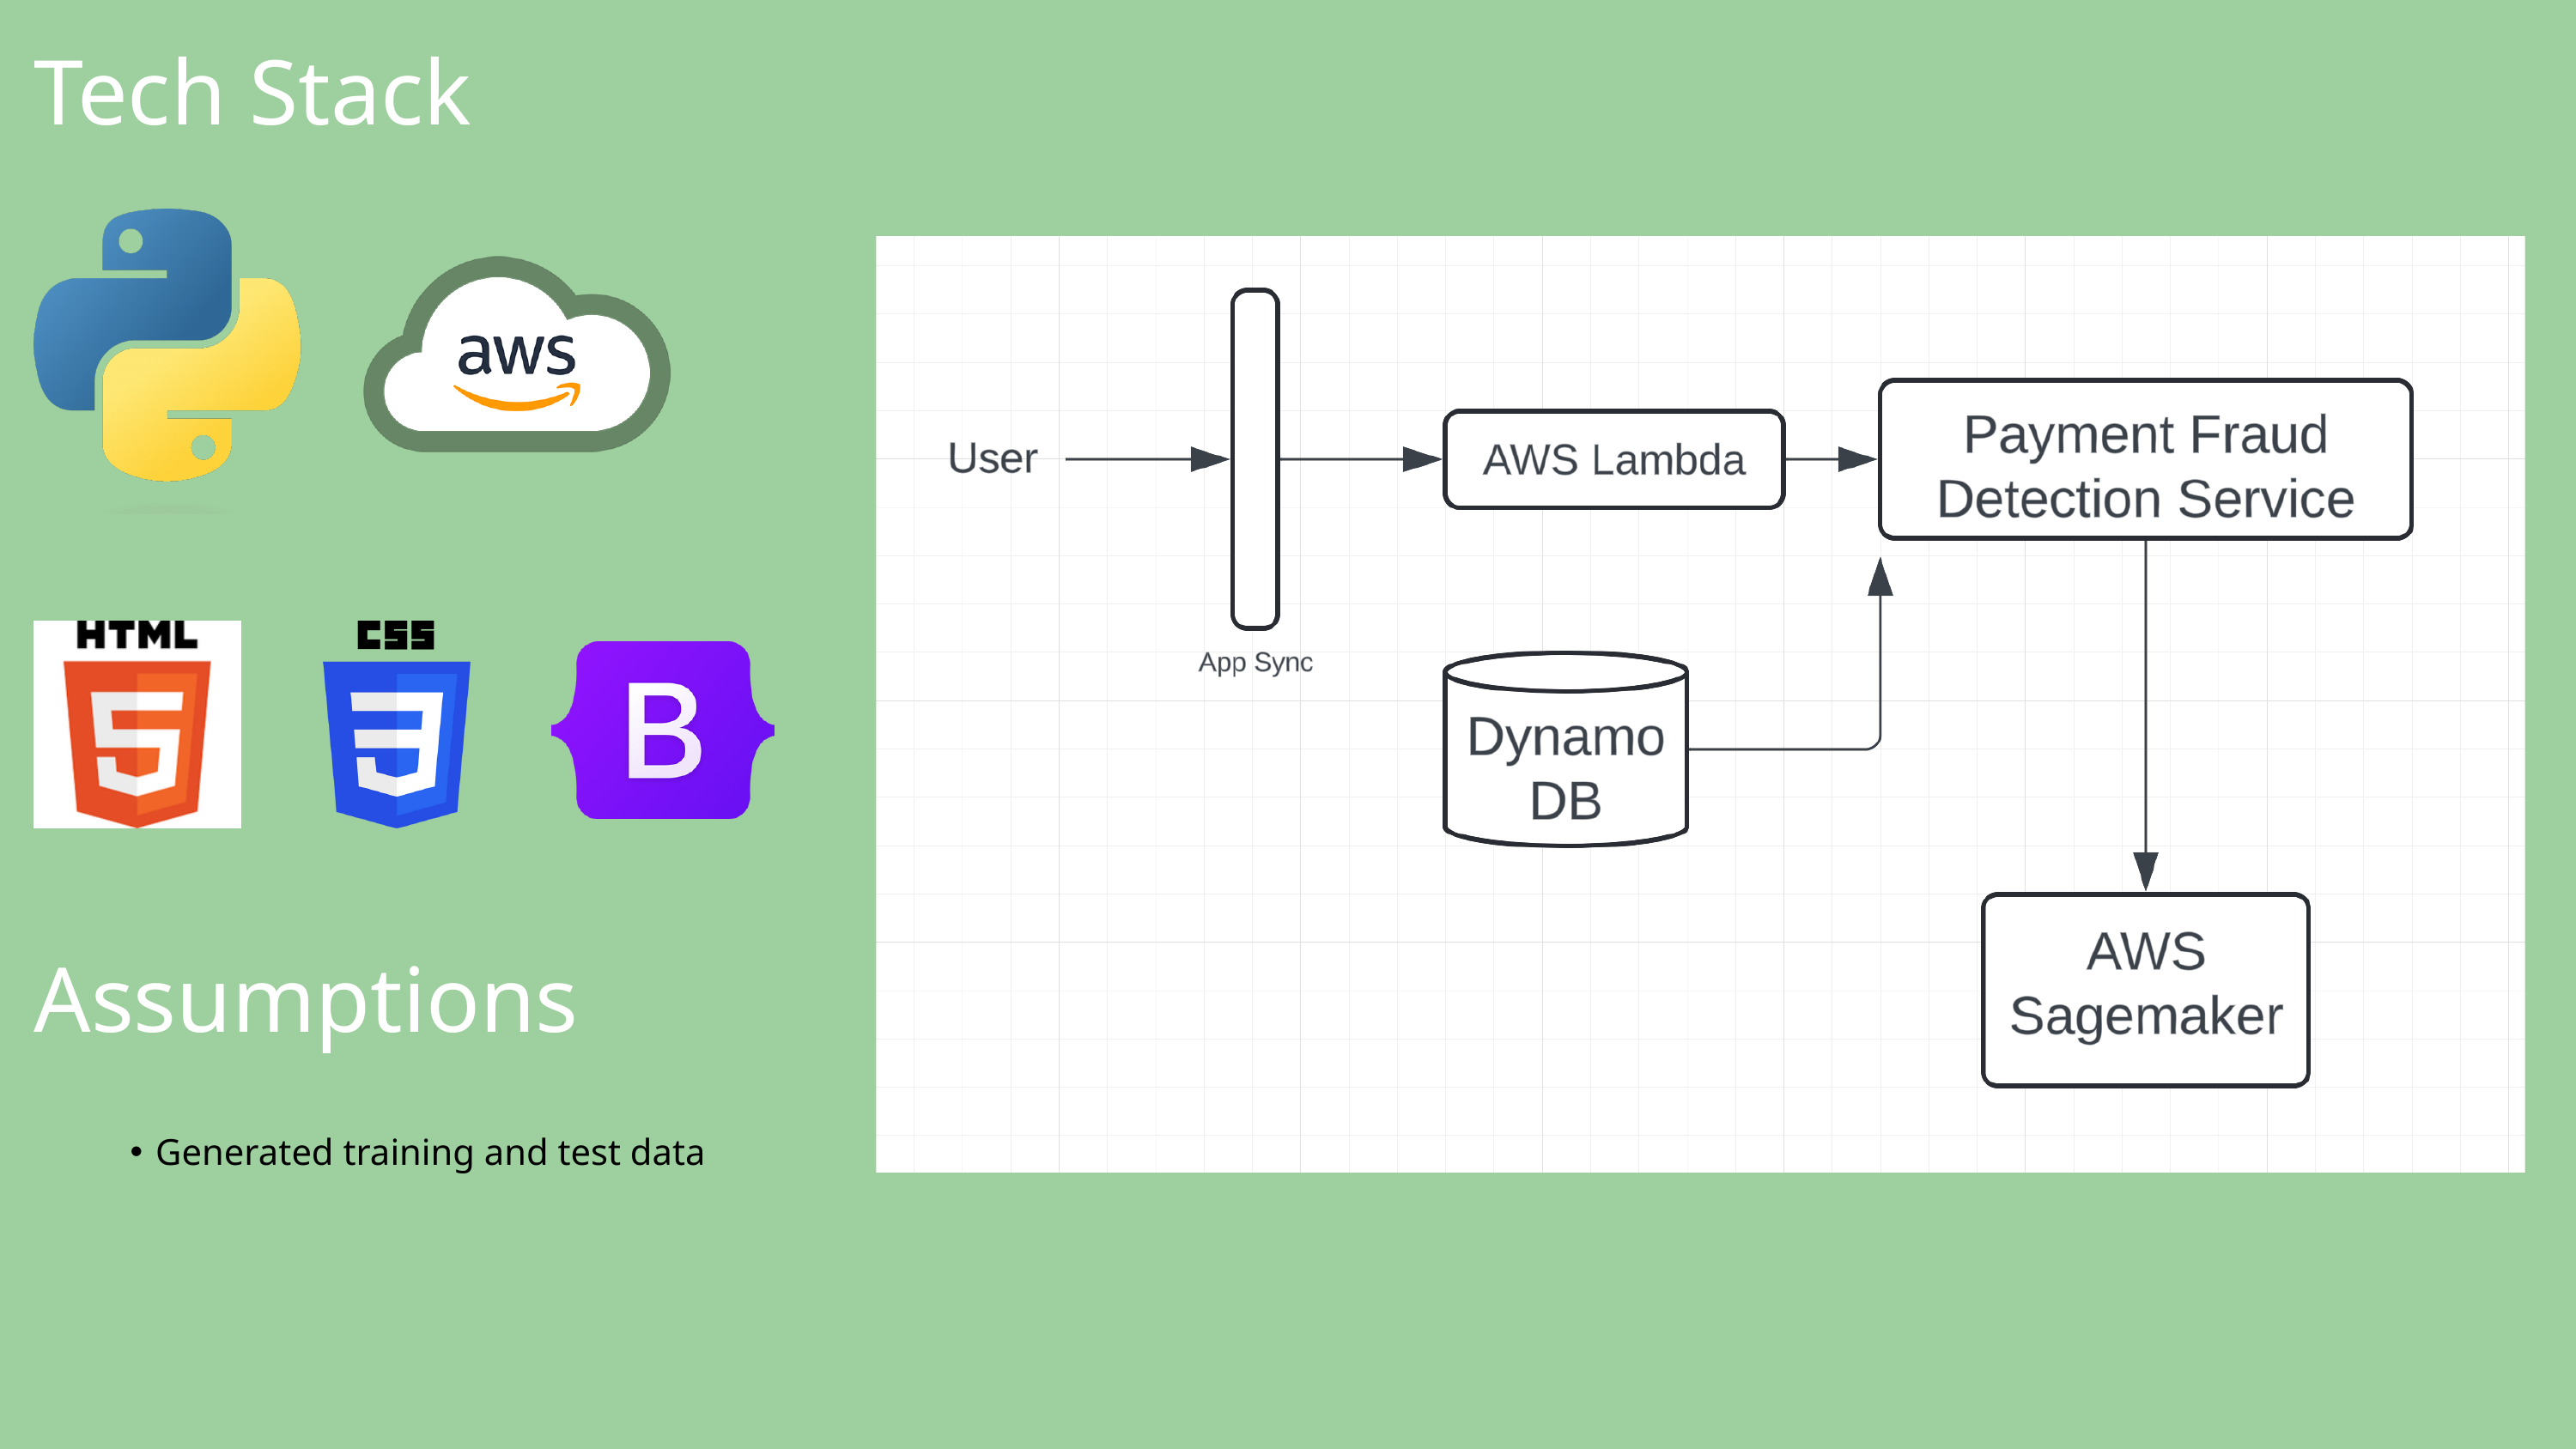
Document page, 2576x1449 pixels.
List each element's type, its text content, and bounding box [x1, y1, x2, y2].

picture [33, 209, 311, 514]
text_box Generated training and test data [16, 1131, 794, 1215]
text_box Assumptions [33, 943, 793, 1051]
text_box Tech Stack [33, 35, 793, 143]
picture [323, 620, 471, 828]
picture [33, 620, 242, 828]
picture [323, 209, 710, 500]
picture [876, 235, 2525, 1173]
picture [551, 641, 775, 820]
